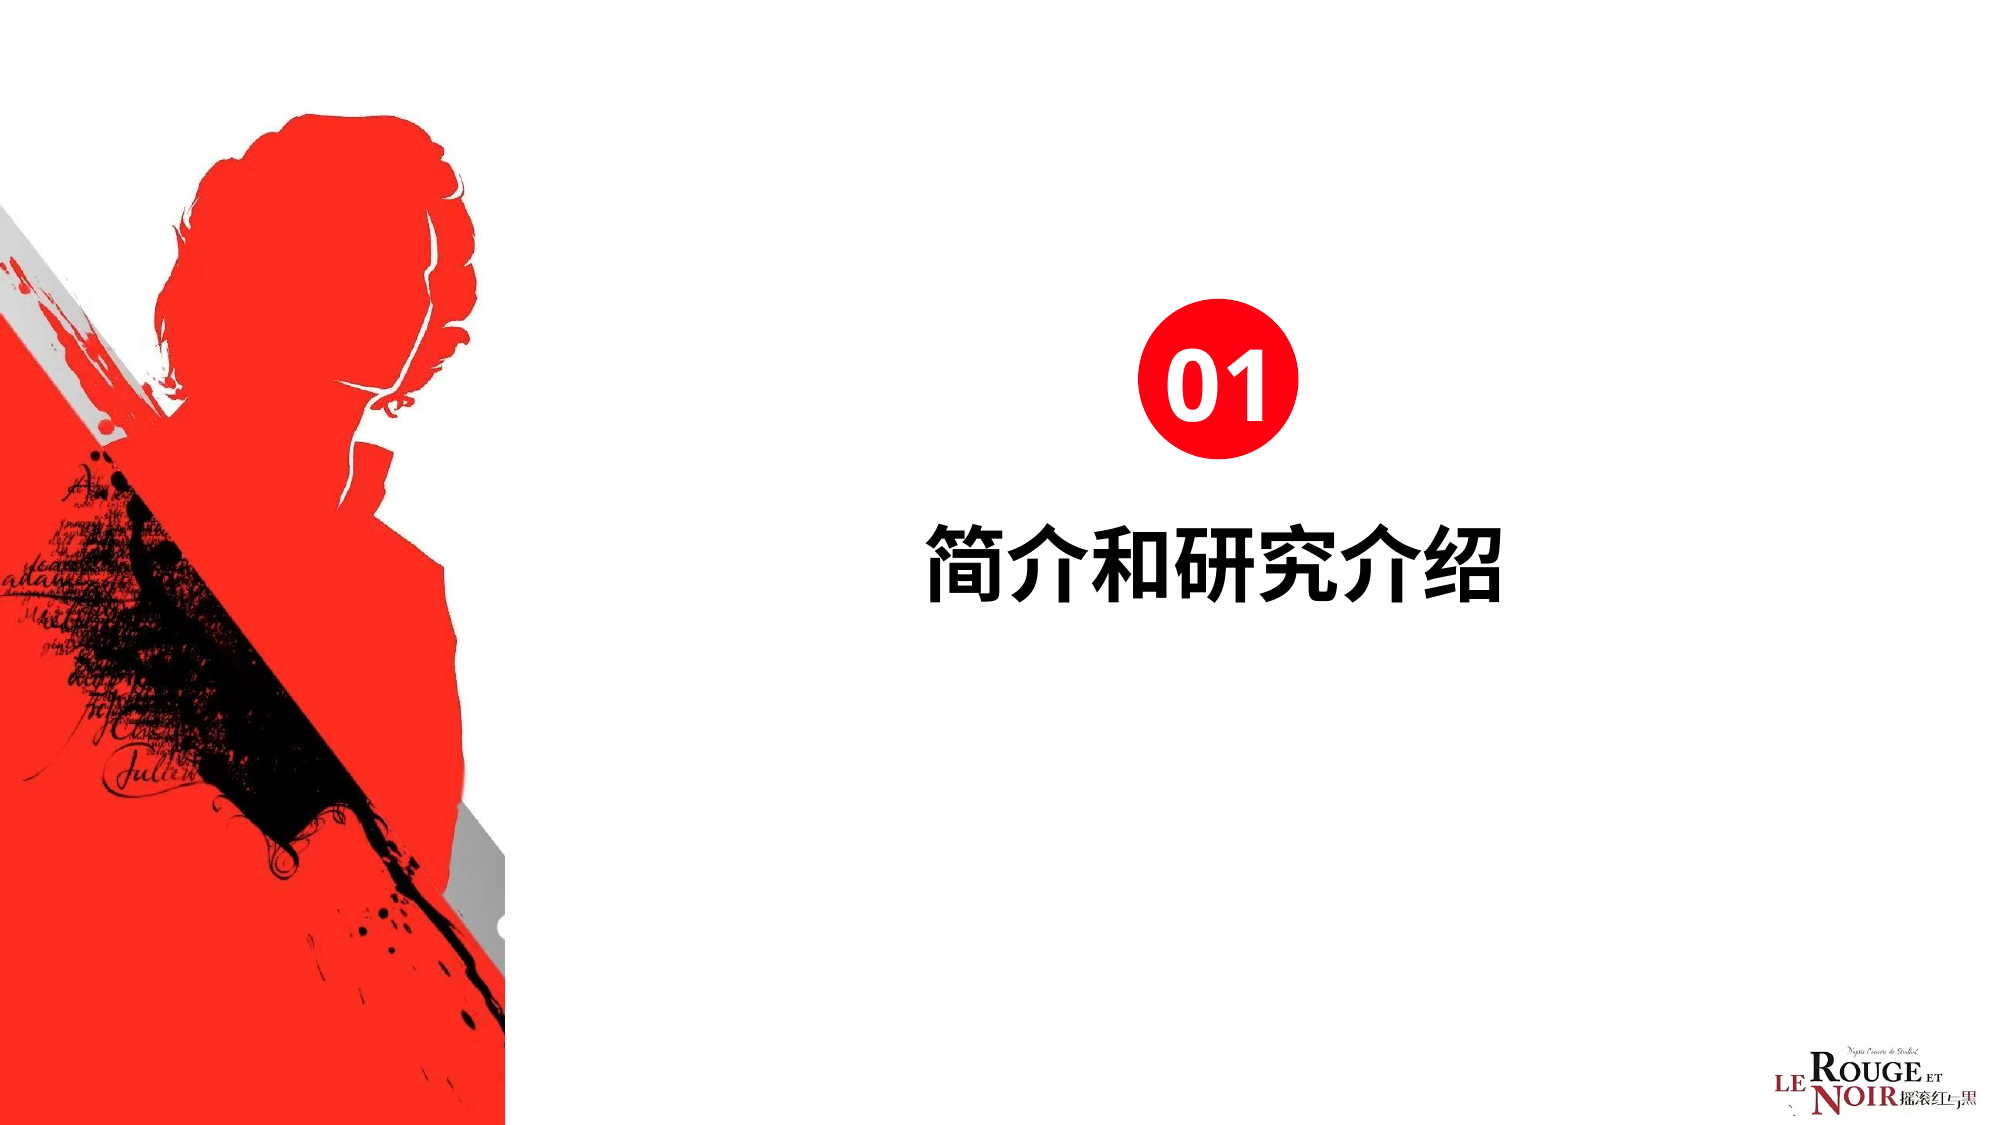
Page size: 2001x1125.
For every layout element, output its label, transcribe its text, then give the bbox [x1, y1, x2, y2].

text_box 简介和研究介绍 [908, 504, 1578, 620]
title 01 [1149, 307, 1312, 451]
text_box [1137, 336, 1149, 422]
picture [1768, 1042, 1982, 1116]
text_box [1180, 451, 1256, 461]
text_box [1180, 297, 1256, 307]
picture [0, 89, 505, 1125]
